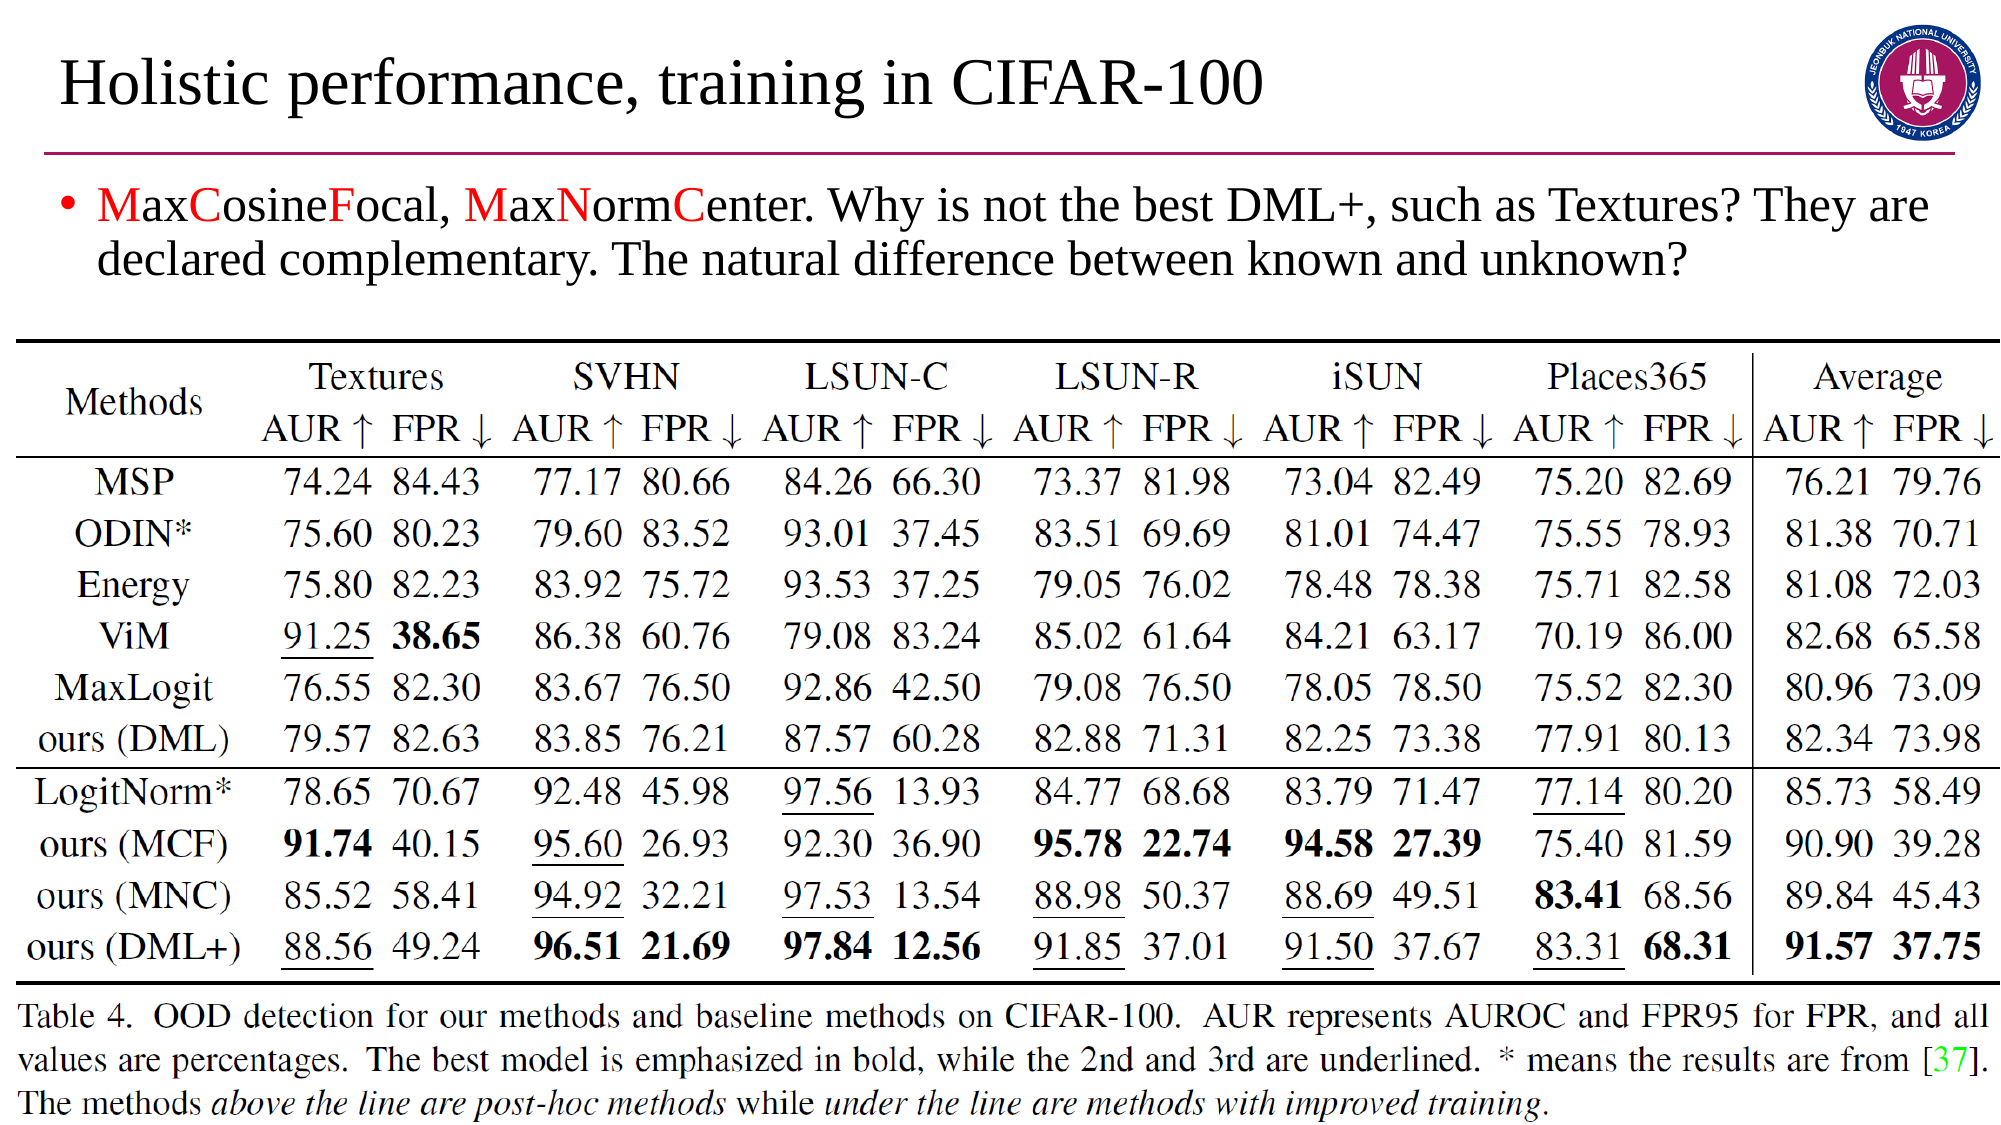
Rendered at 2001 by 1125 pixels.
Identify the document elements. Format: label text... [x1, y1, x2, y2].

list MaxCosineFocal, MaxNormCenter. Why is not the best DML+, such as Textures? They are declared complementary. The natural difference between known and unknown? [44, 170, 1956, 327]
title Holistic performance, training in CIFAR-100 [44, 30, 1841, 136]
picture [1863, 23, 1982, 142]
picture [0, 327, 2000, 1125]
